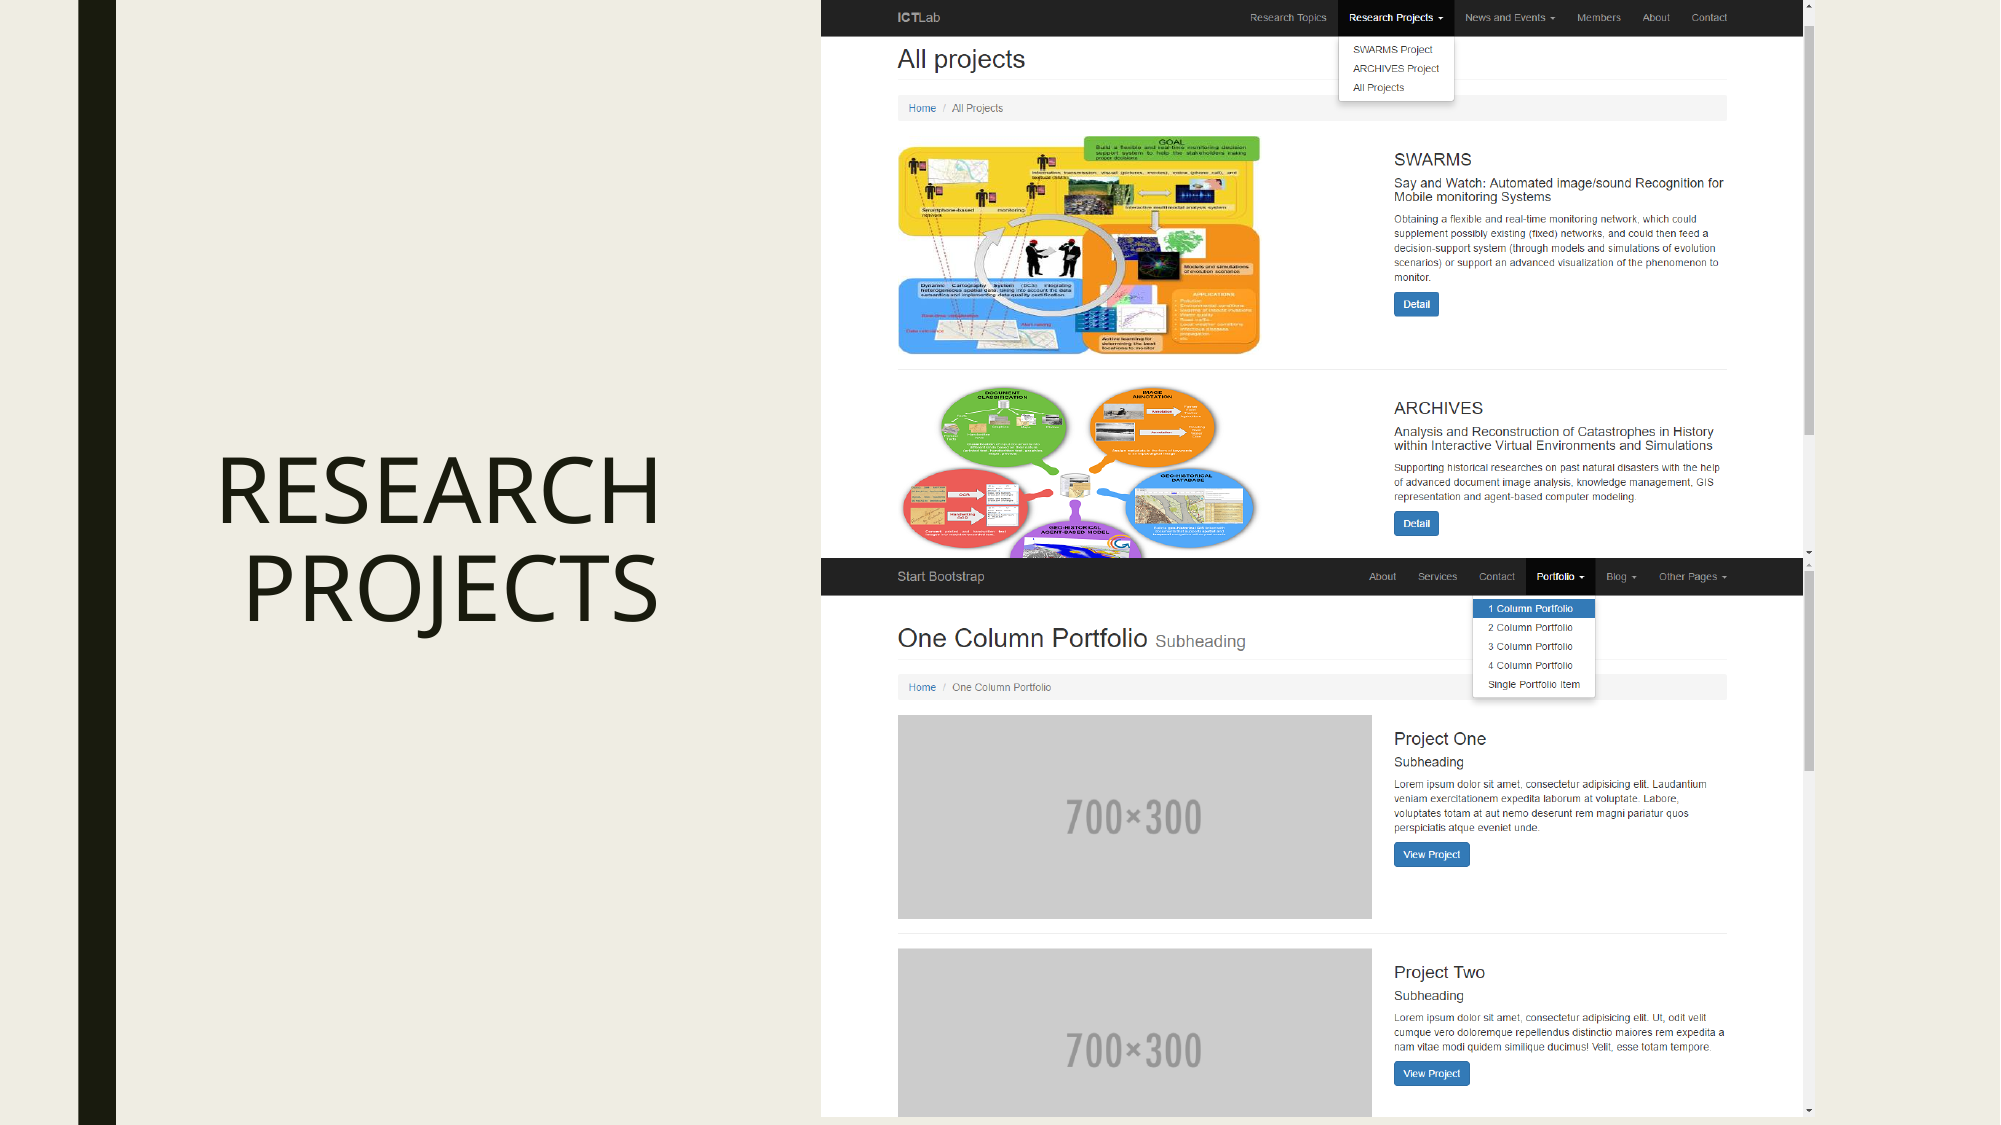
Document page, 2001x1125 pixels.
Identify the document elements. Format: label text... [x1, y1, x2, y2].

picture [821, 0, 1815, 1117]
title RESEARCH PROJECTS [81, 437, 821, 682]
